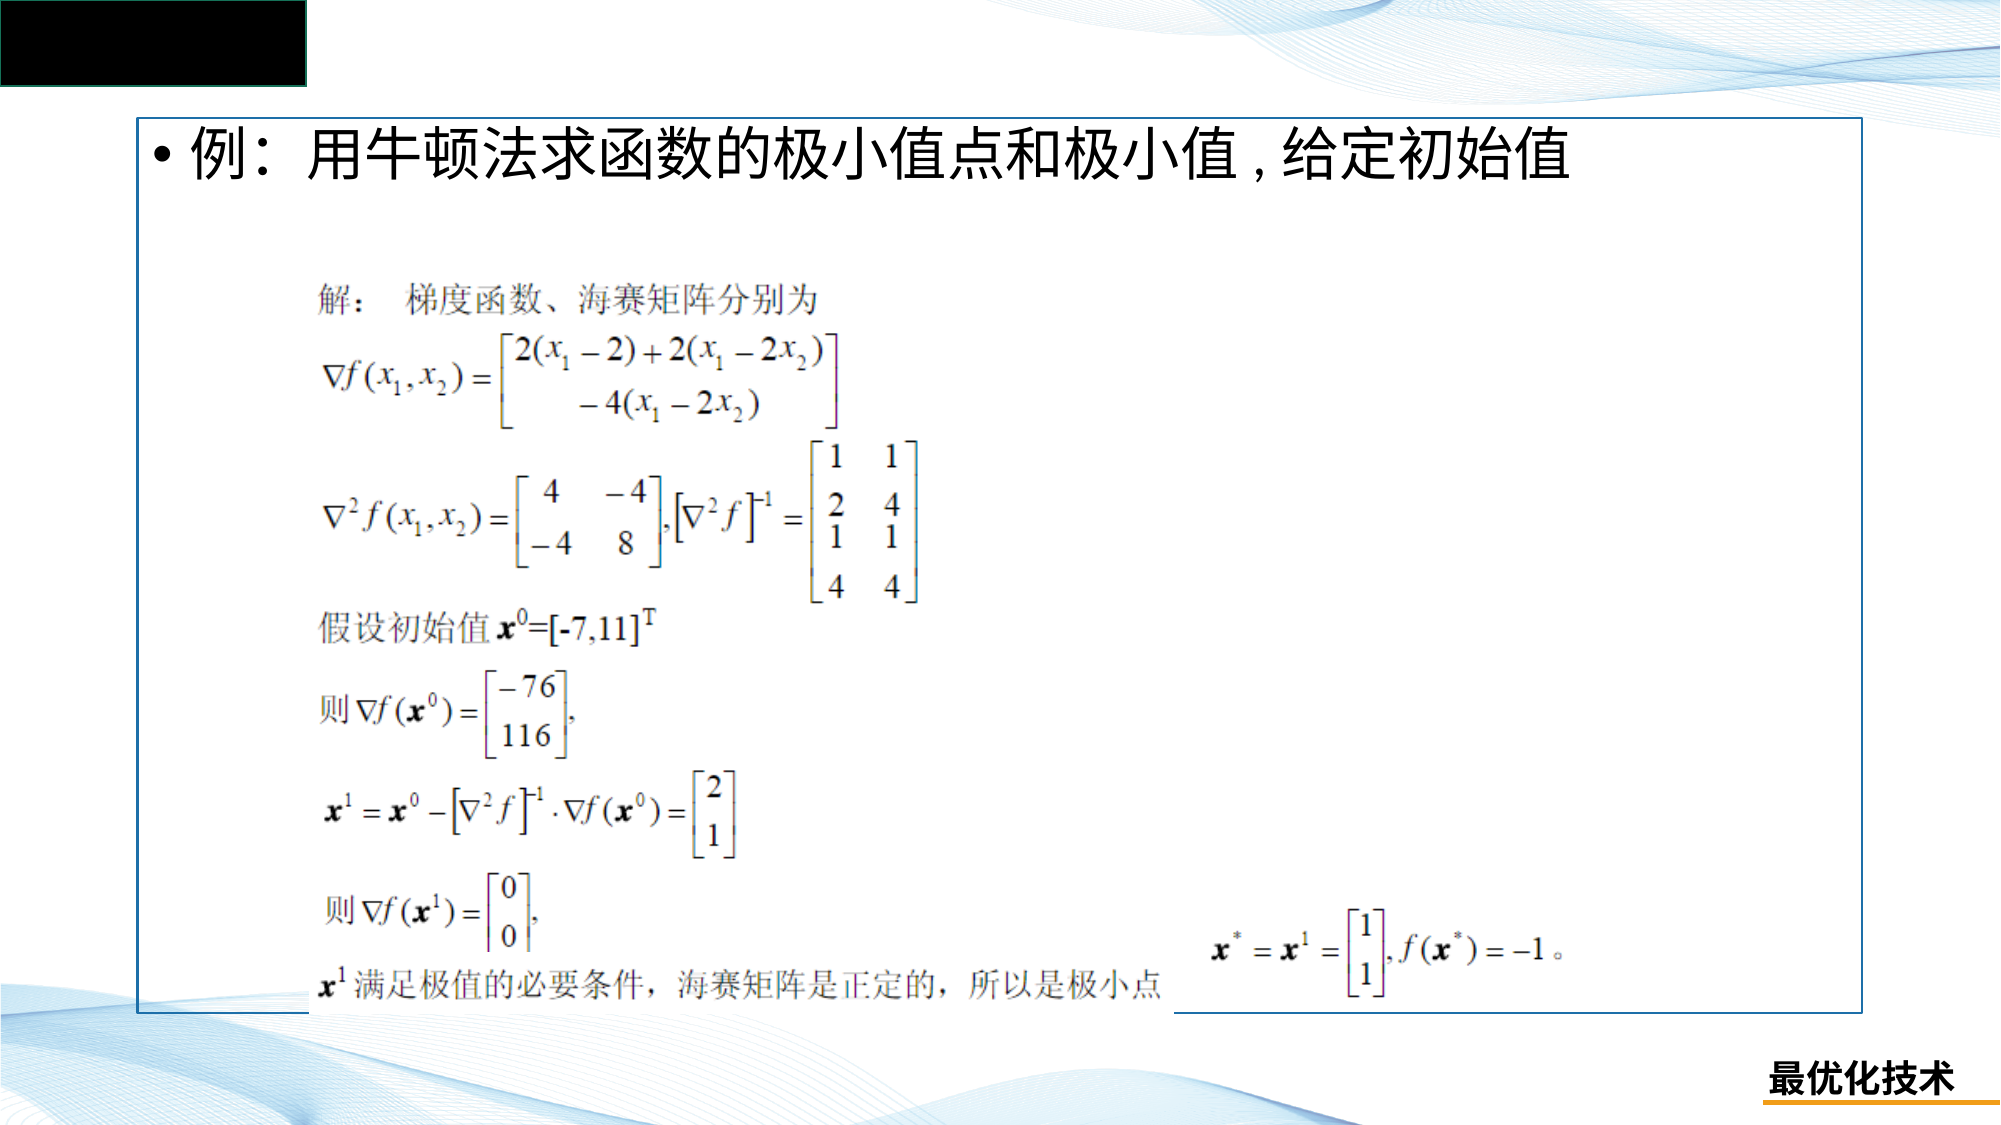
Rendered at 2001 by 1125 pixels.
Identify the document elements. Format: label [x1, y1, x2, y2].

picture [1312, 134, 1327, 145]
picture [305, 265, 948, 652]
picture [1040, 136, 1053, 148]
picture [885, 1, 1999, 148]
picture [1096, 134, 1106, 148]
picture [1466, 142, 1473, 148]
picture [885, 119, 1861, 148]
picture [1434, 135, 1446, 148]
picture [2, 661, 1590, 1125]
